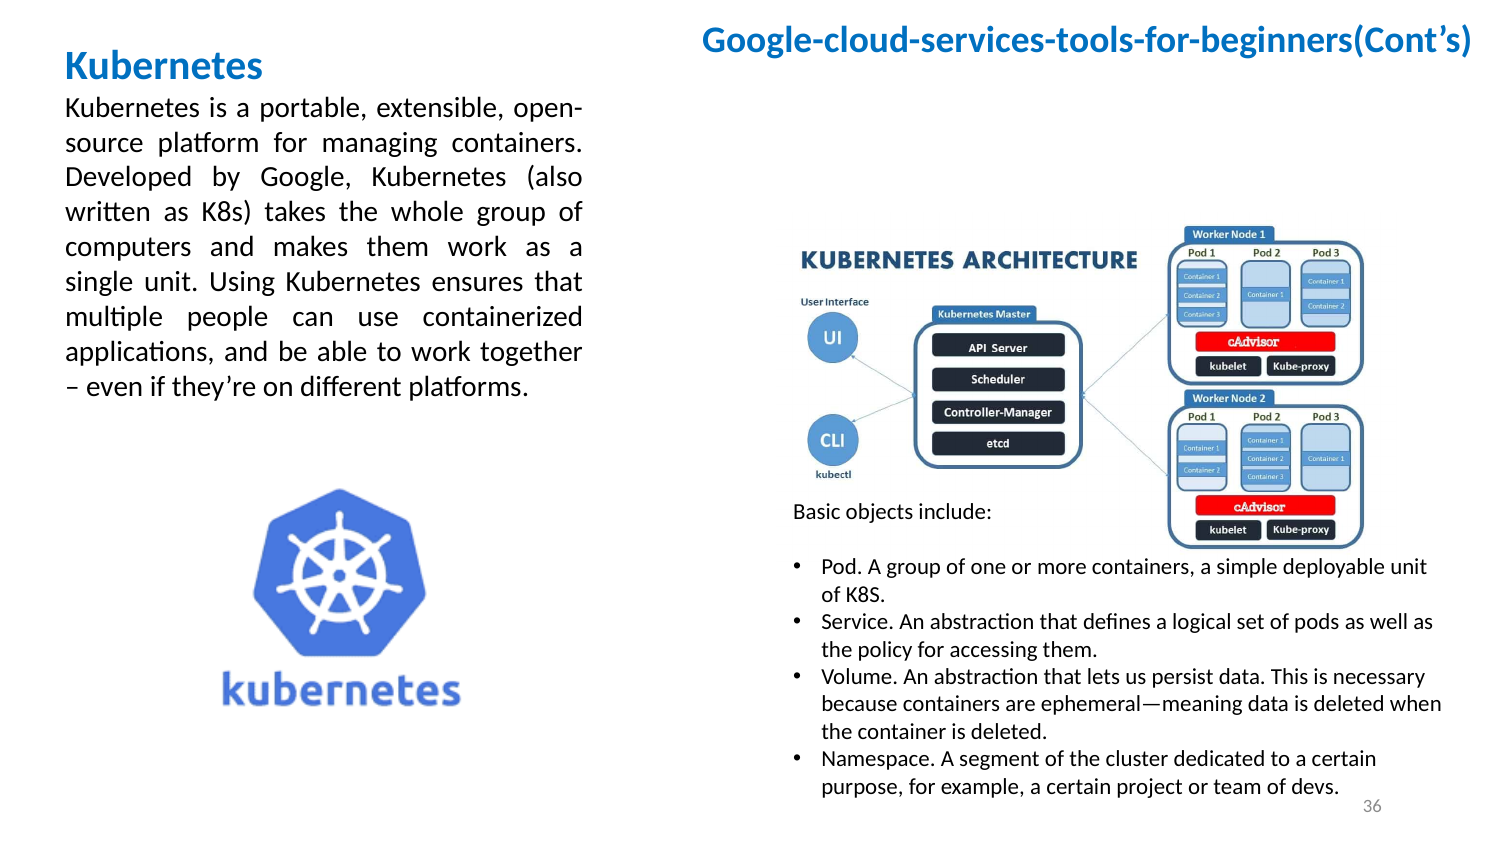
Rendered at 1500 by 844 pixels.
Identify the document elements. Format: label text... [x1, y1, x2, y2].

text_box Google-cloud-services-tools-for-beginners(Cont’s) [687, 7, 1489, 67]
text_box Kubernetes Kubernetes is a portable, extensible, open-source platform for managing containers. Developed by Google, Kubernetes (also written as K8s) takes the whole group of computers and makes them work as a single unit. Using Kubernetes ensures that multiple people can use containerized applications, and be able to work together – even if they’re on different platforms. [50, 30, 598, 410]
text_box Basic objects include: Pod. A group of one or more containers, a simple deployable unit of K8S. Service. An abstraction that defines a logical set of pods as well as the policy for accessing them. Volume. An abstraction that lets us persist data. This is necessary because containers are ephemeral—meaning data is deleted when the container is deleted. Namespace. A segment of the cluster dedicated to a certain purpose, for example, a certain project or team of devs. [778, 489, 1459, 807]
picture [73, 484, 599, 720]
slide_number 36 [1059, 807, 1397, 827]
picture [776, 212, 1397, 562]
